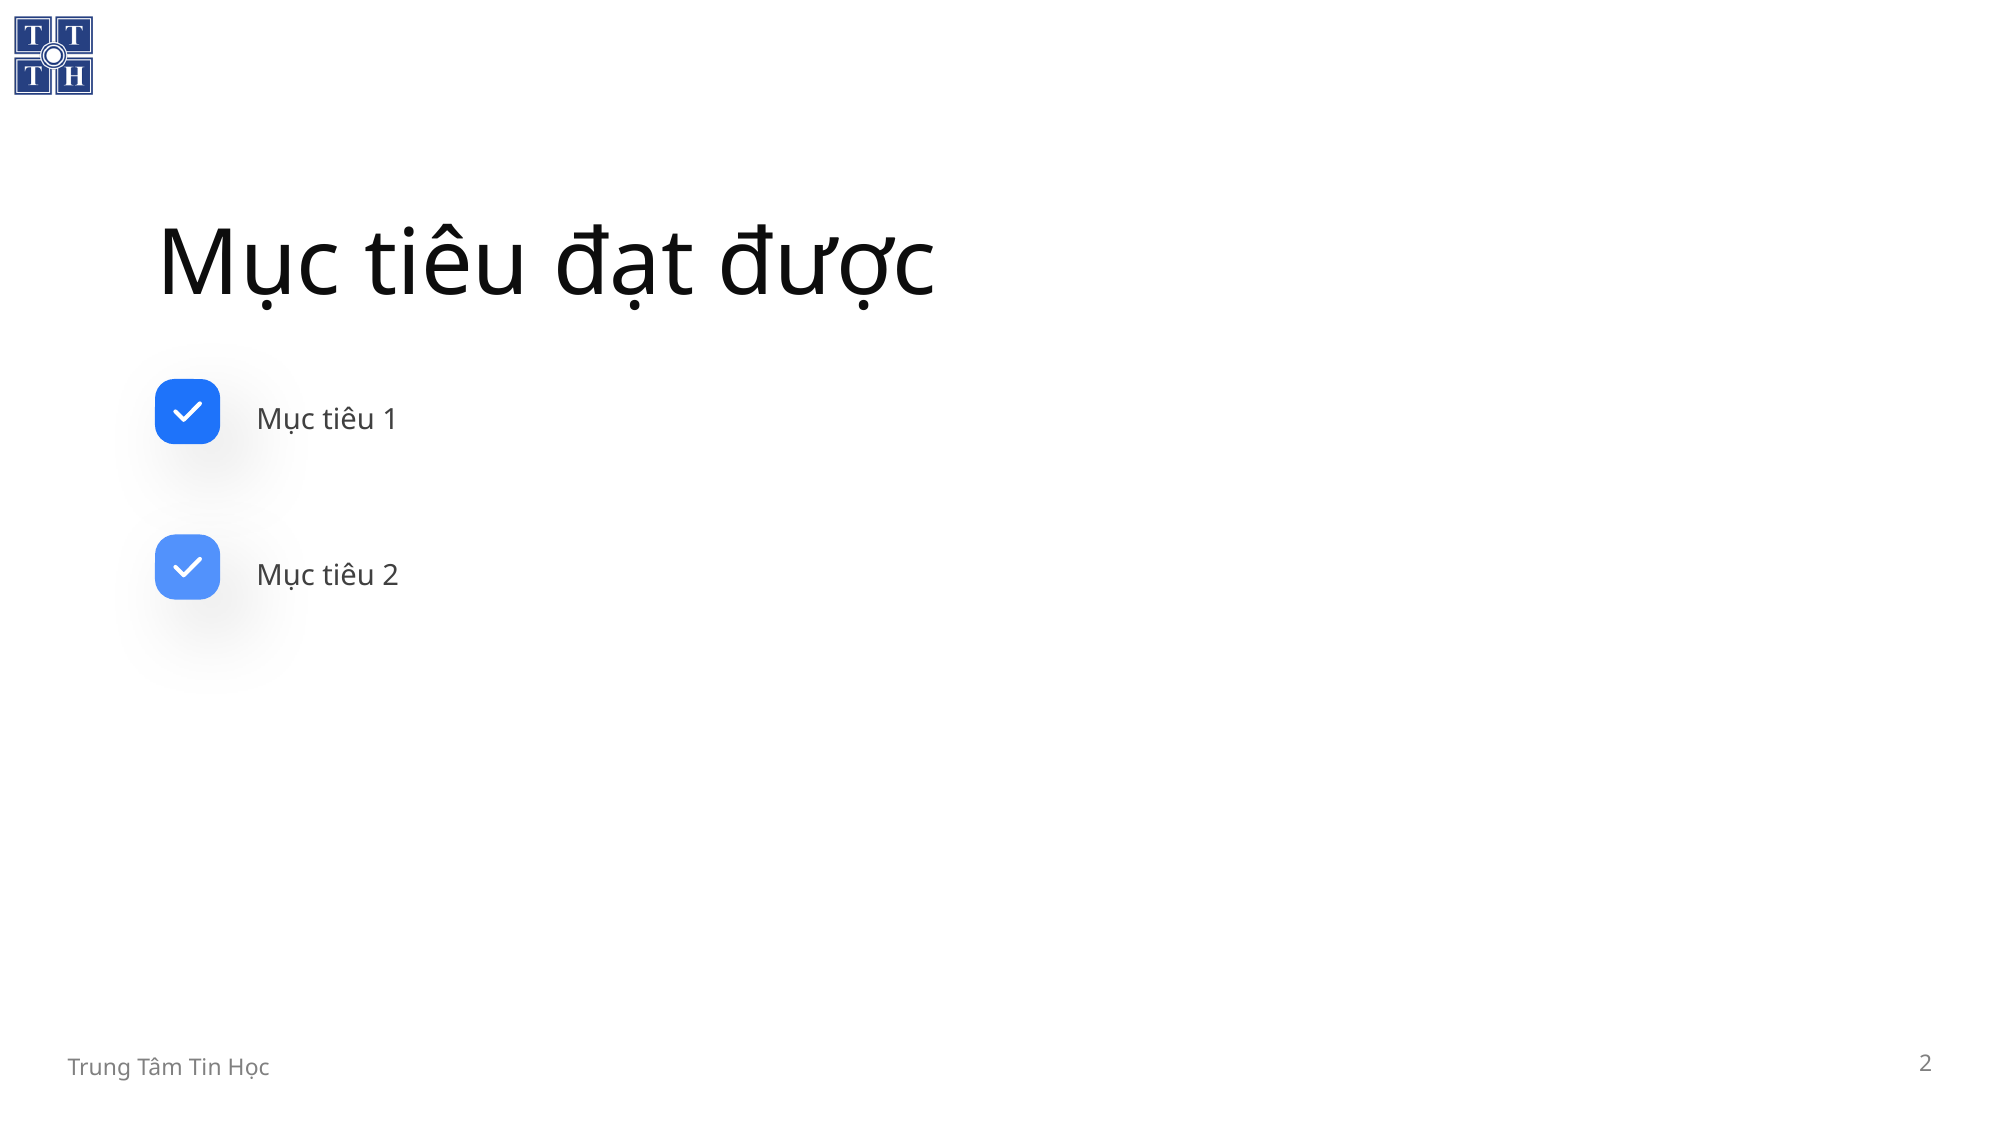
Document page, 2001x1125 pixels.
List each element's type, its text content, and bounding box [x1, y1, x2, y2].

text_box Mục tiêu đạt được [142, 195, 1694, 321]
picture [13, 15, 93, 95]
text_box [154, 378, 221, 445]
text_box Mục tiêu 2 [241, 538, 865, 599]
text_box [154, 534, 221, 600]
text_box Mục tiêu 1 [241, 382, 1759, 444]
